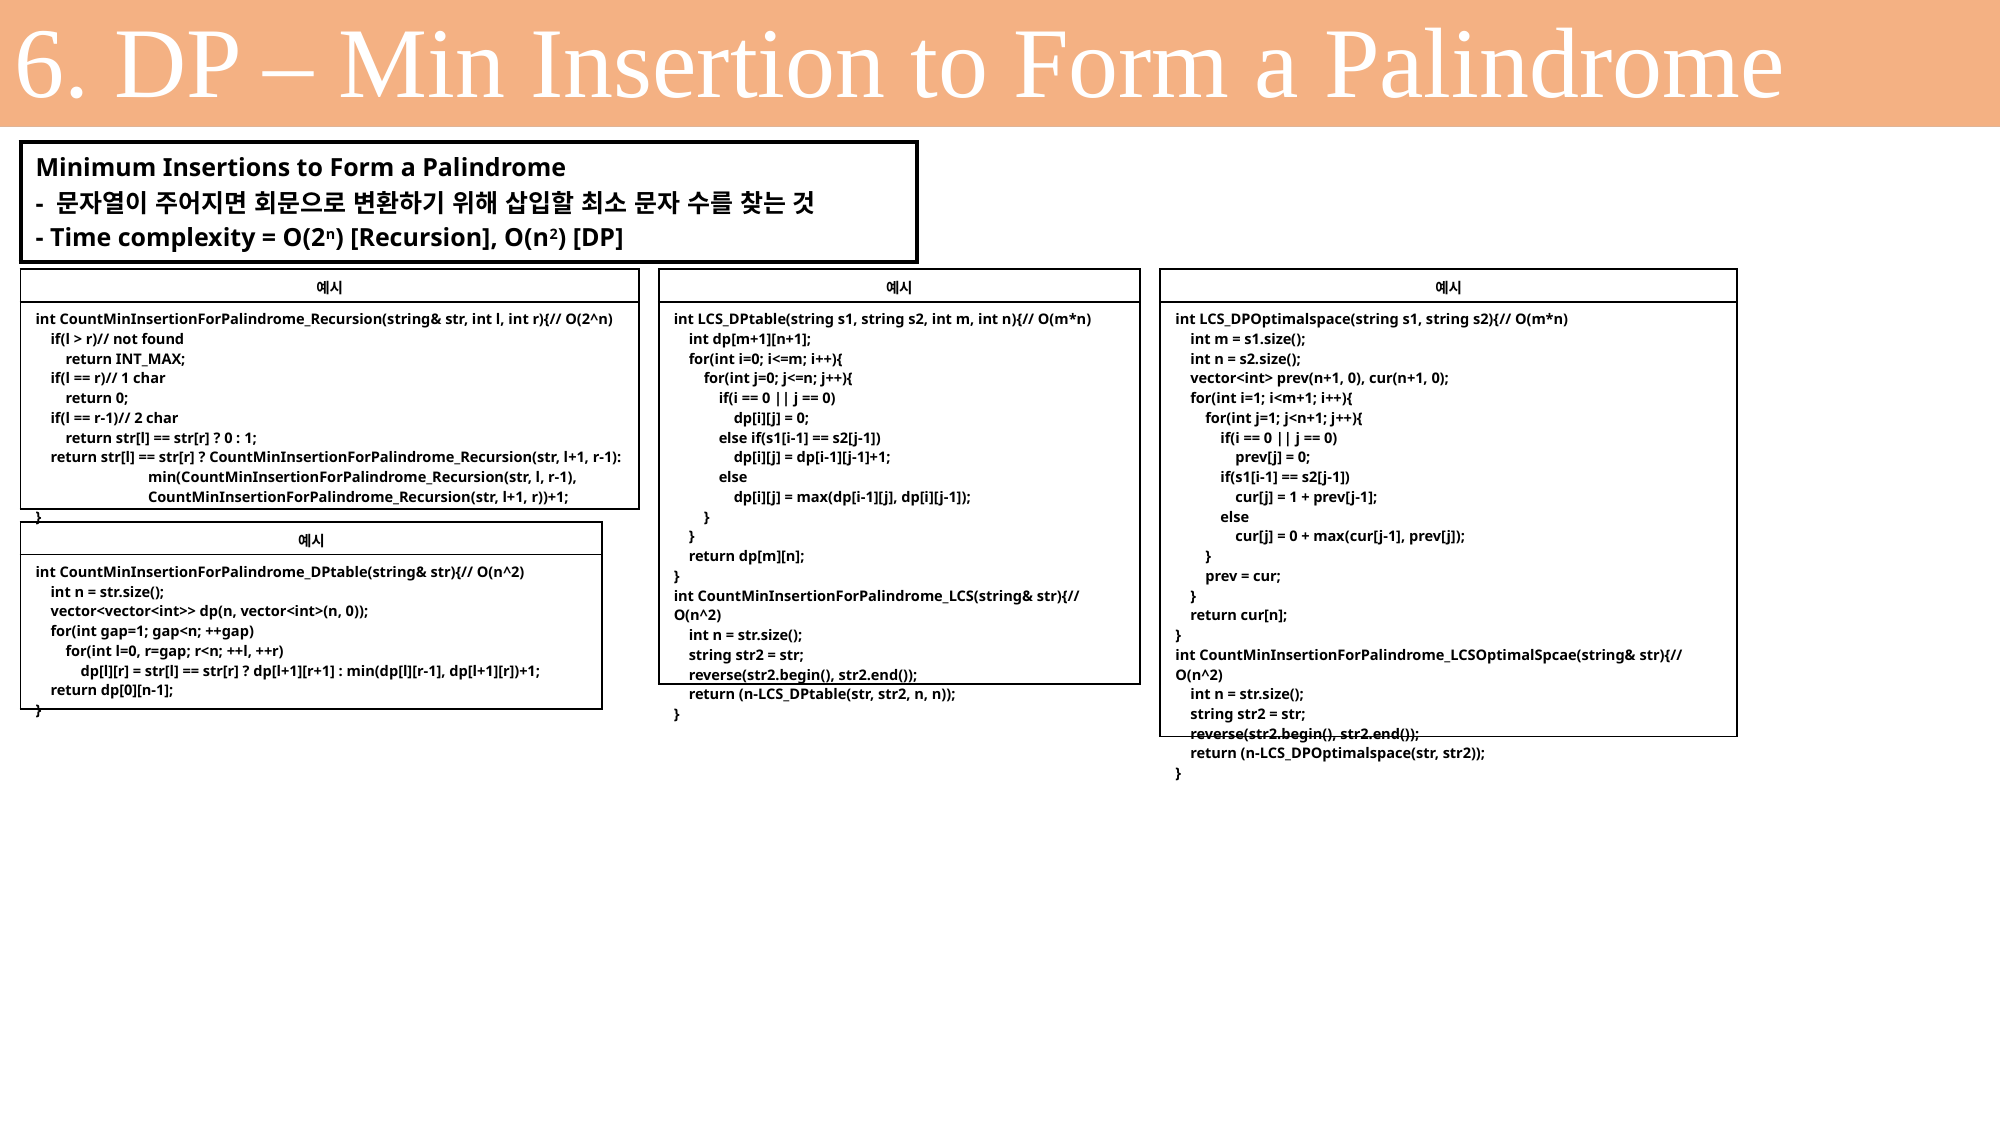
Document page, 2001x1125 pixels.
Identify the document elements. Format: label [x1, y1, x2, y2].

text_box [0, 0, 2000, 128]
table_header [1161, 270, 1736, 301]
table_header [660, 270, 1139, 301]
table_header [21, 270, 638, 301]
table_cell [660, 303, 1139, 683]
table_cell [1161, 303, 1736, 736]
table_cell [21, 555, 601, 708]
table_header [23, 144, 915, 260]
table_header [21, 523, 601, 554]
table_cell [21, 303, 638, 508]
